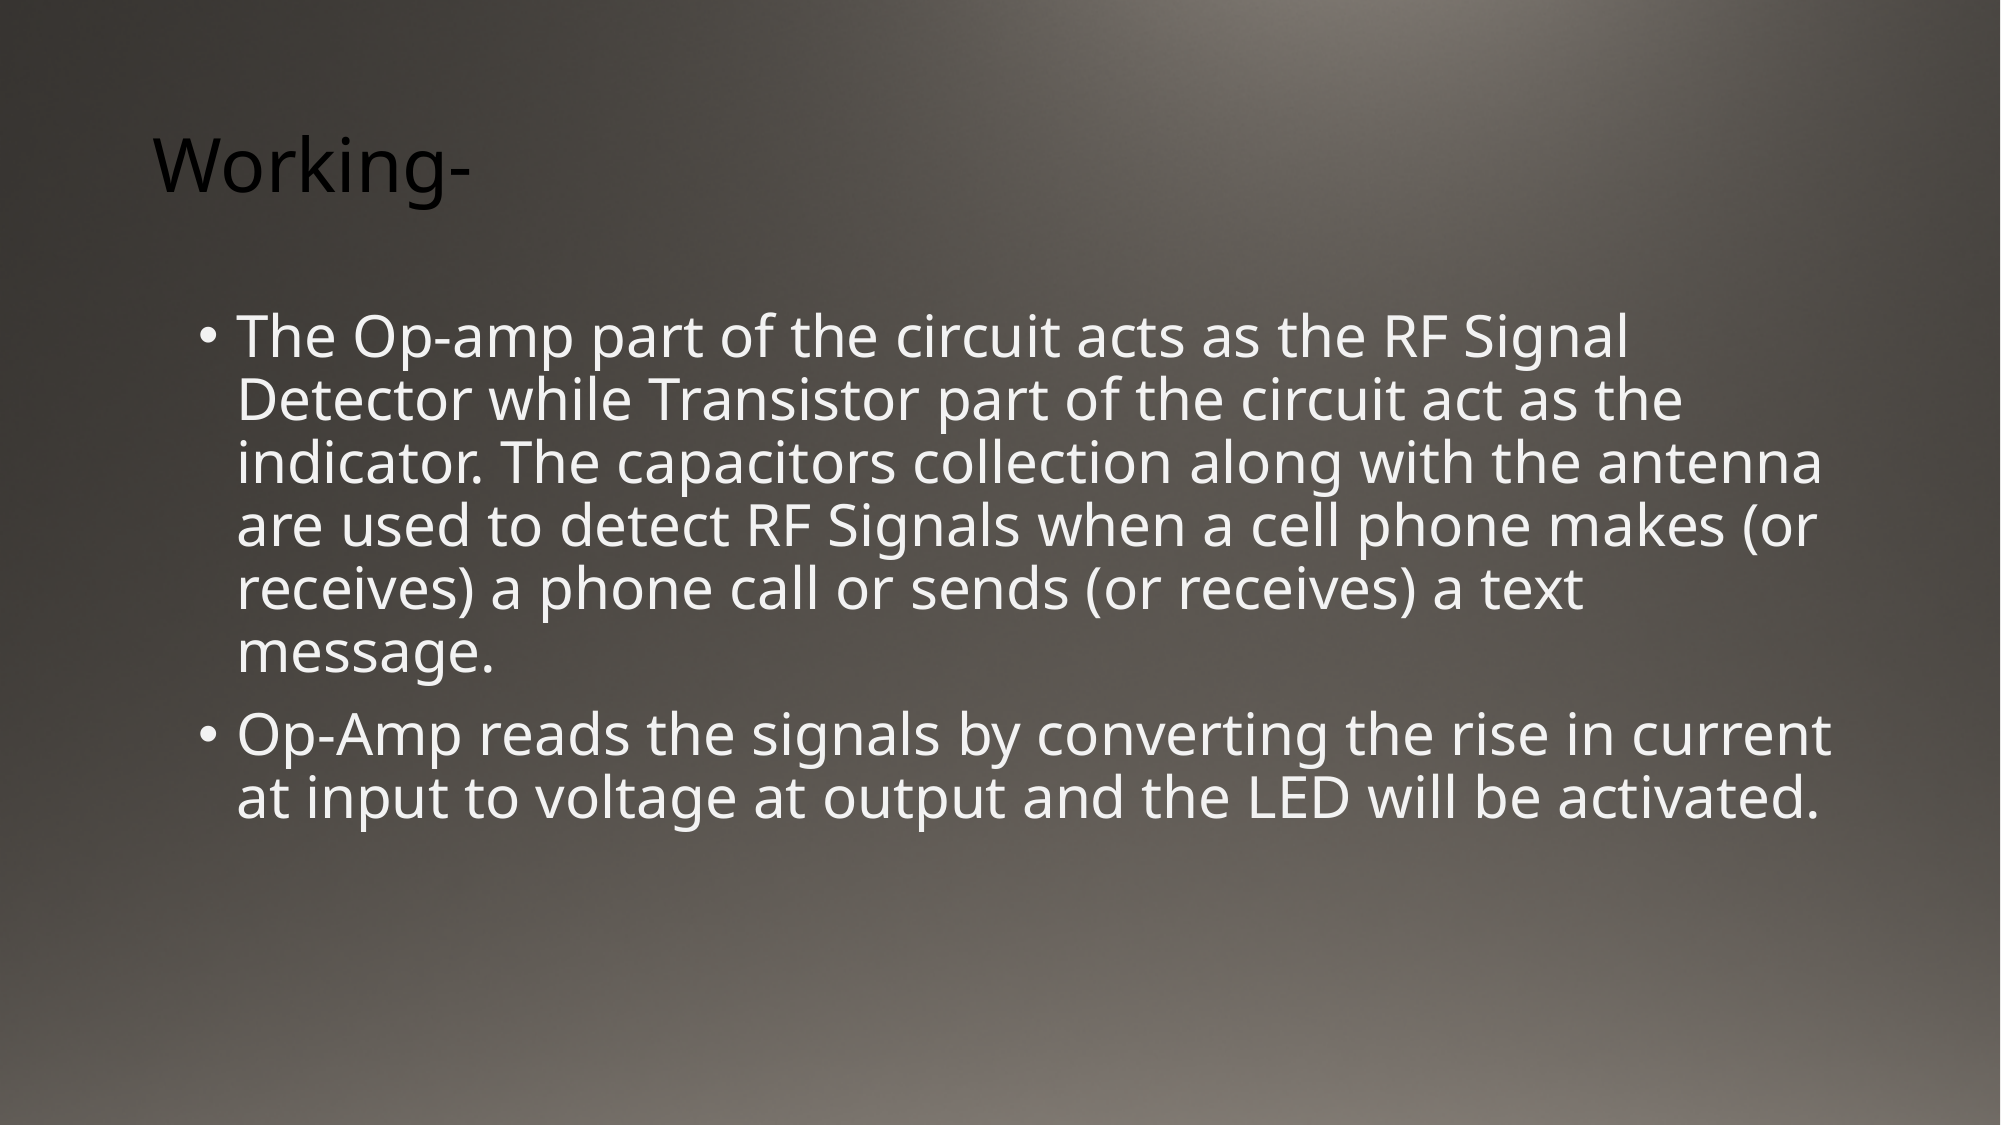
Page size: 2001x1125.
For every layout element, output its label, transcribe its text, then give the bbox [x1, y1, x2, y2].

picture [0, 0, 2001, 1125]
list The Op-amp part of the circuit acts as the RF Signal Detector while Transistor part of the circuit act as the indicator. The capacitors collection along with the antenna are used to detect RF Signals when a cell phone makes (or receives) a phone call or sends (or receives) a text message. Op-Amp reads the signals by converting the rise in current at input to voltage at output and the LED will be activated. [183, 299, 1863, 1014]
title Working- [137, 59, 1863, 278]
